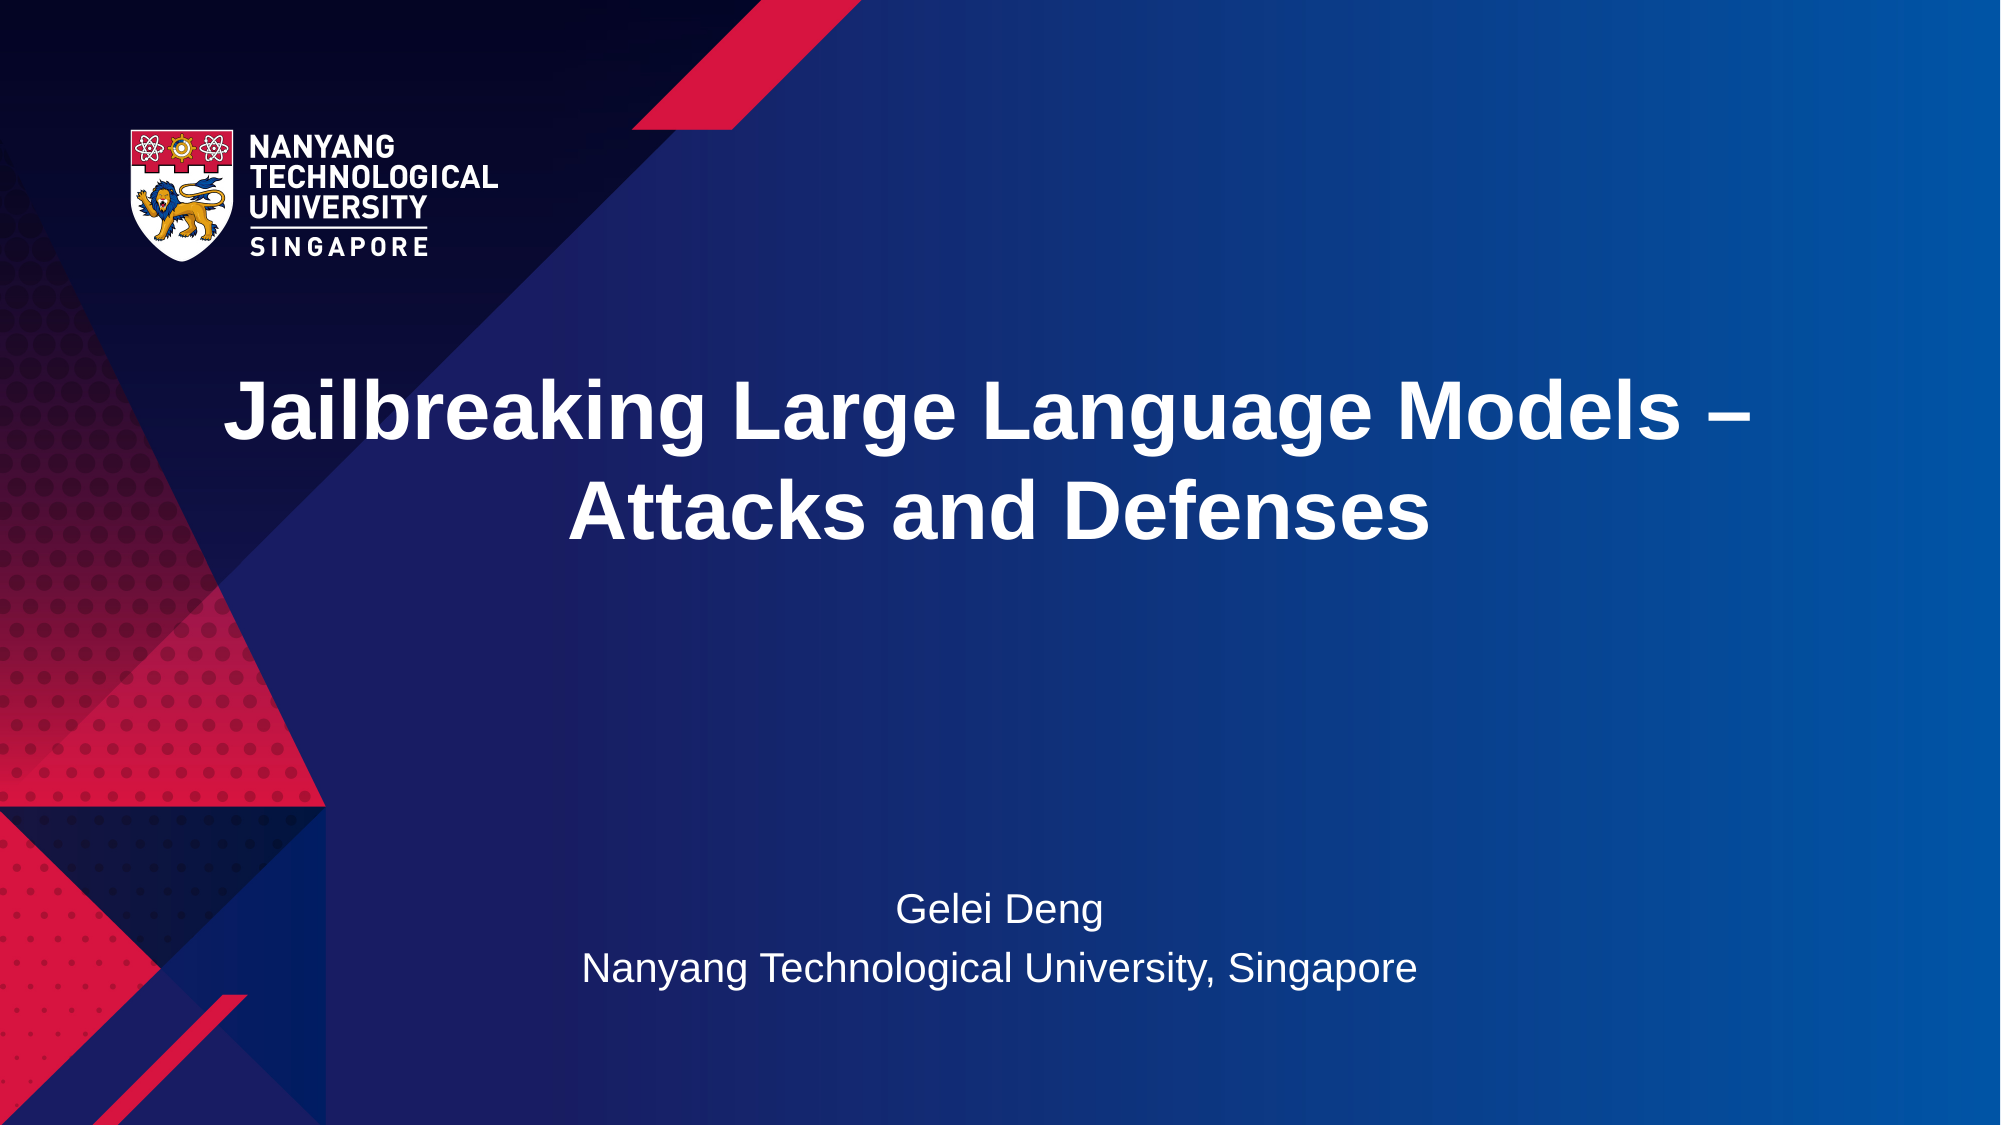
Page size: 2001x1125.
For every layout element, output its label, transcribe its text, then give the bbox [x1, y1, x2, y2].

text_box Gelei Deng Nanyang Technological University, Singapore [205, 874, 1795, 1080]
picture [0, 0, 2001, 1125]
title Jailbreaking Large Language Models – Attacks and Defenses [50, 271, 1950, 642]
